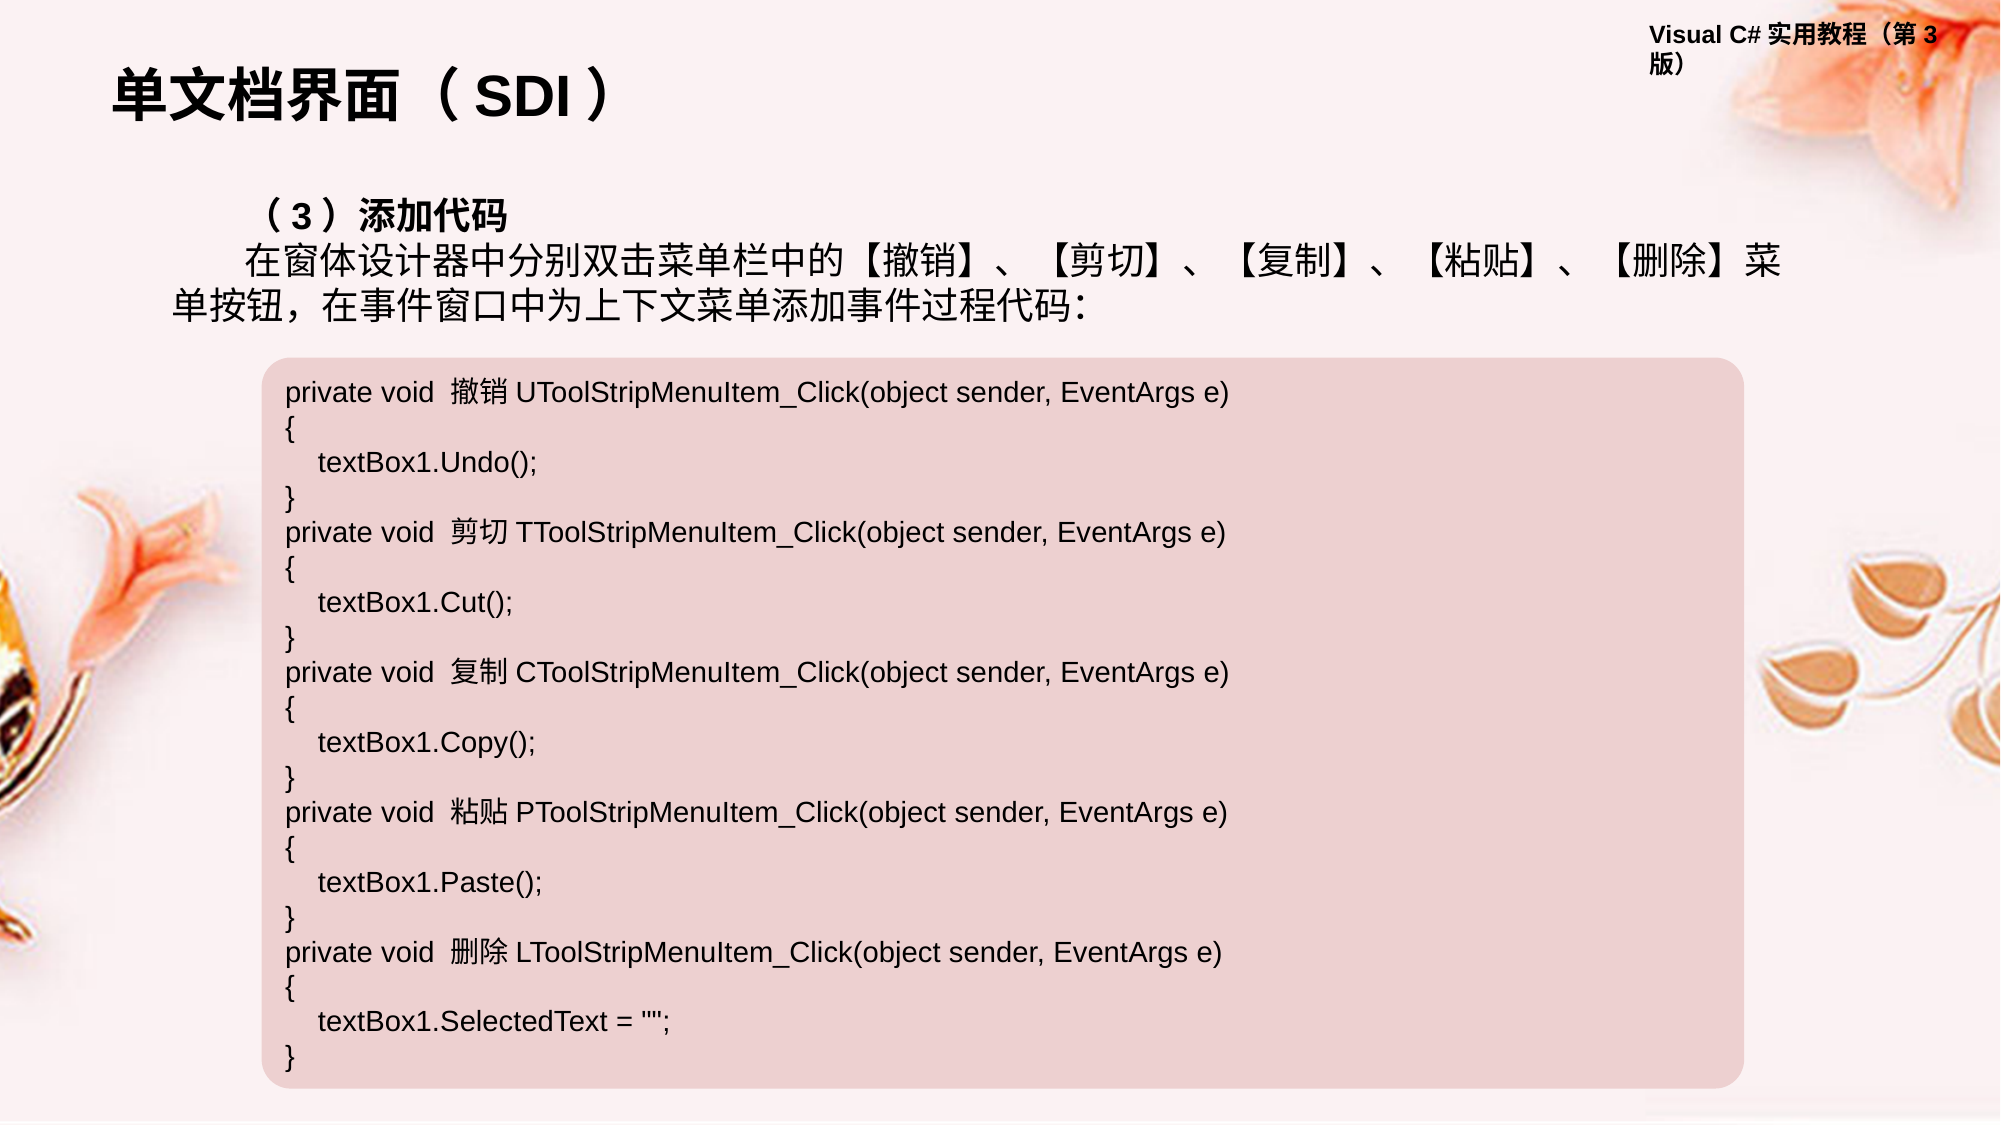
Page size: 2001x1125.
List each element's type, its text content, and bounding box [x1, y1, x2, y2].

text_box 单文档界面（SDI） [96, 58, 1047, 136]
text_box （3）添加代码 在窗体设计器中分别双击菜单栏中的【撤销】、【剪切】、【复制】、【粘贴】、【删除】菜单按钮，在事件窗口中为上下文菜单添加事件过程代码： [156, 184, 1823, 335]
text_box private void 撤销UToolStripMenuItem_Click(object sender, EventArgs e) { textBox1.Undo(); } private void 剪切TToolStripMenuItem_Click(object sender, EventArgs e) { textBox1.Cut(); } private void 复制CToolStripMenuItem_Click(object sender, EventArgs e) { textBox1.Copy(); } private void 粘贴PToolStripMenuItem_Click(object sender, EventArgs e) { textBox1.Paste(); } private void 删除LToolStripMenuItem_Click(object sender, EventArgs e) { textBox1.SelectedText = ""; } [261, 357, 1745, 1089]
picture [0, 0, 2001, 1125]
